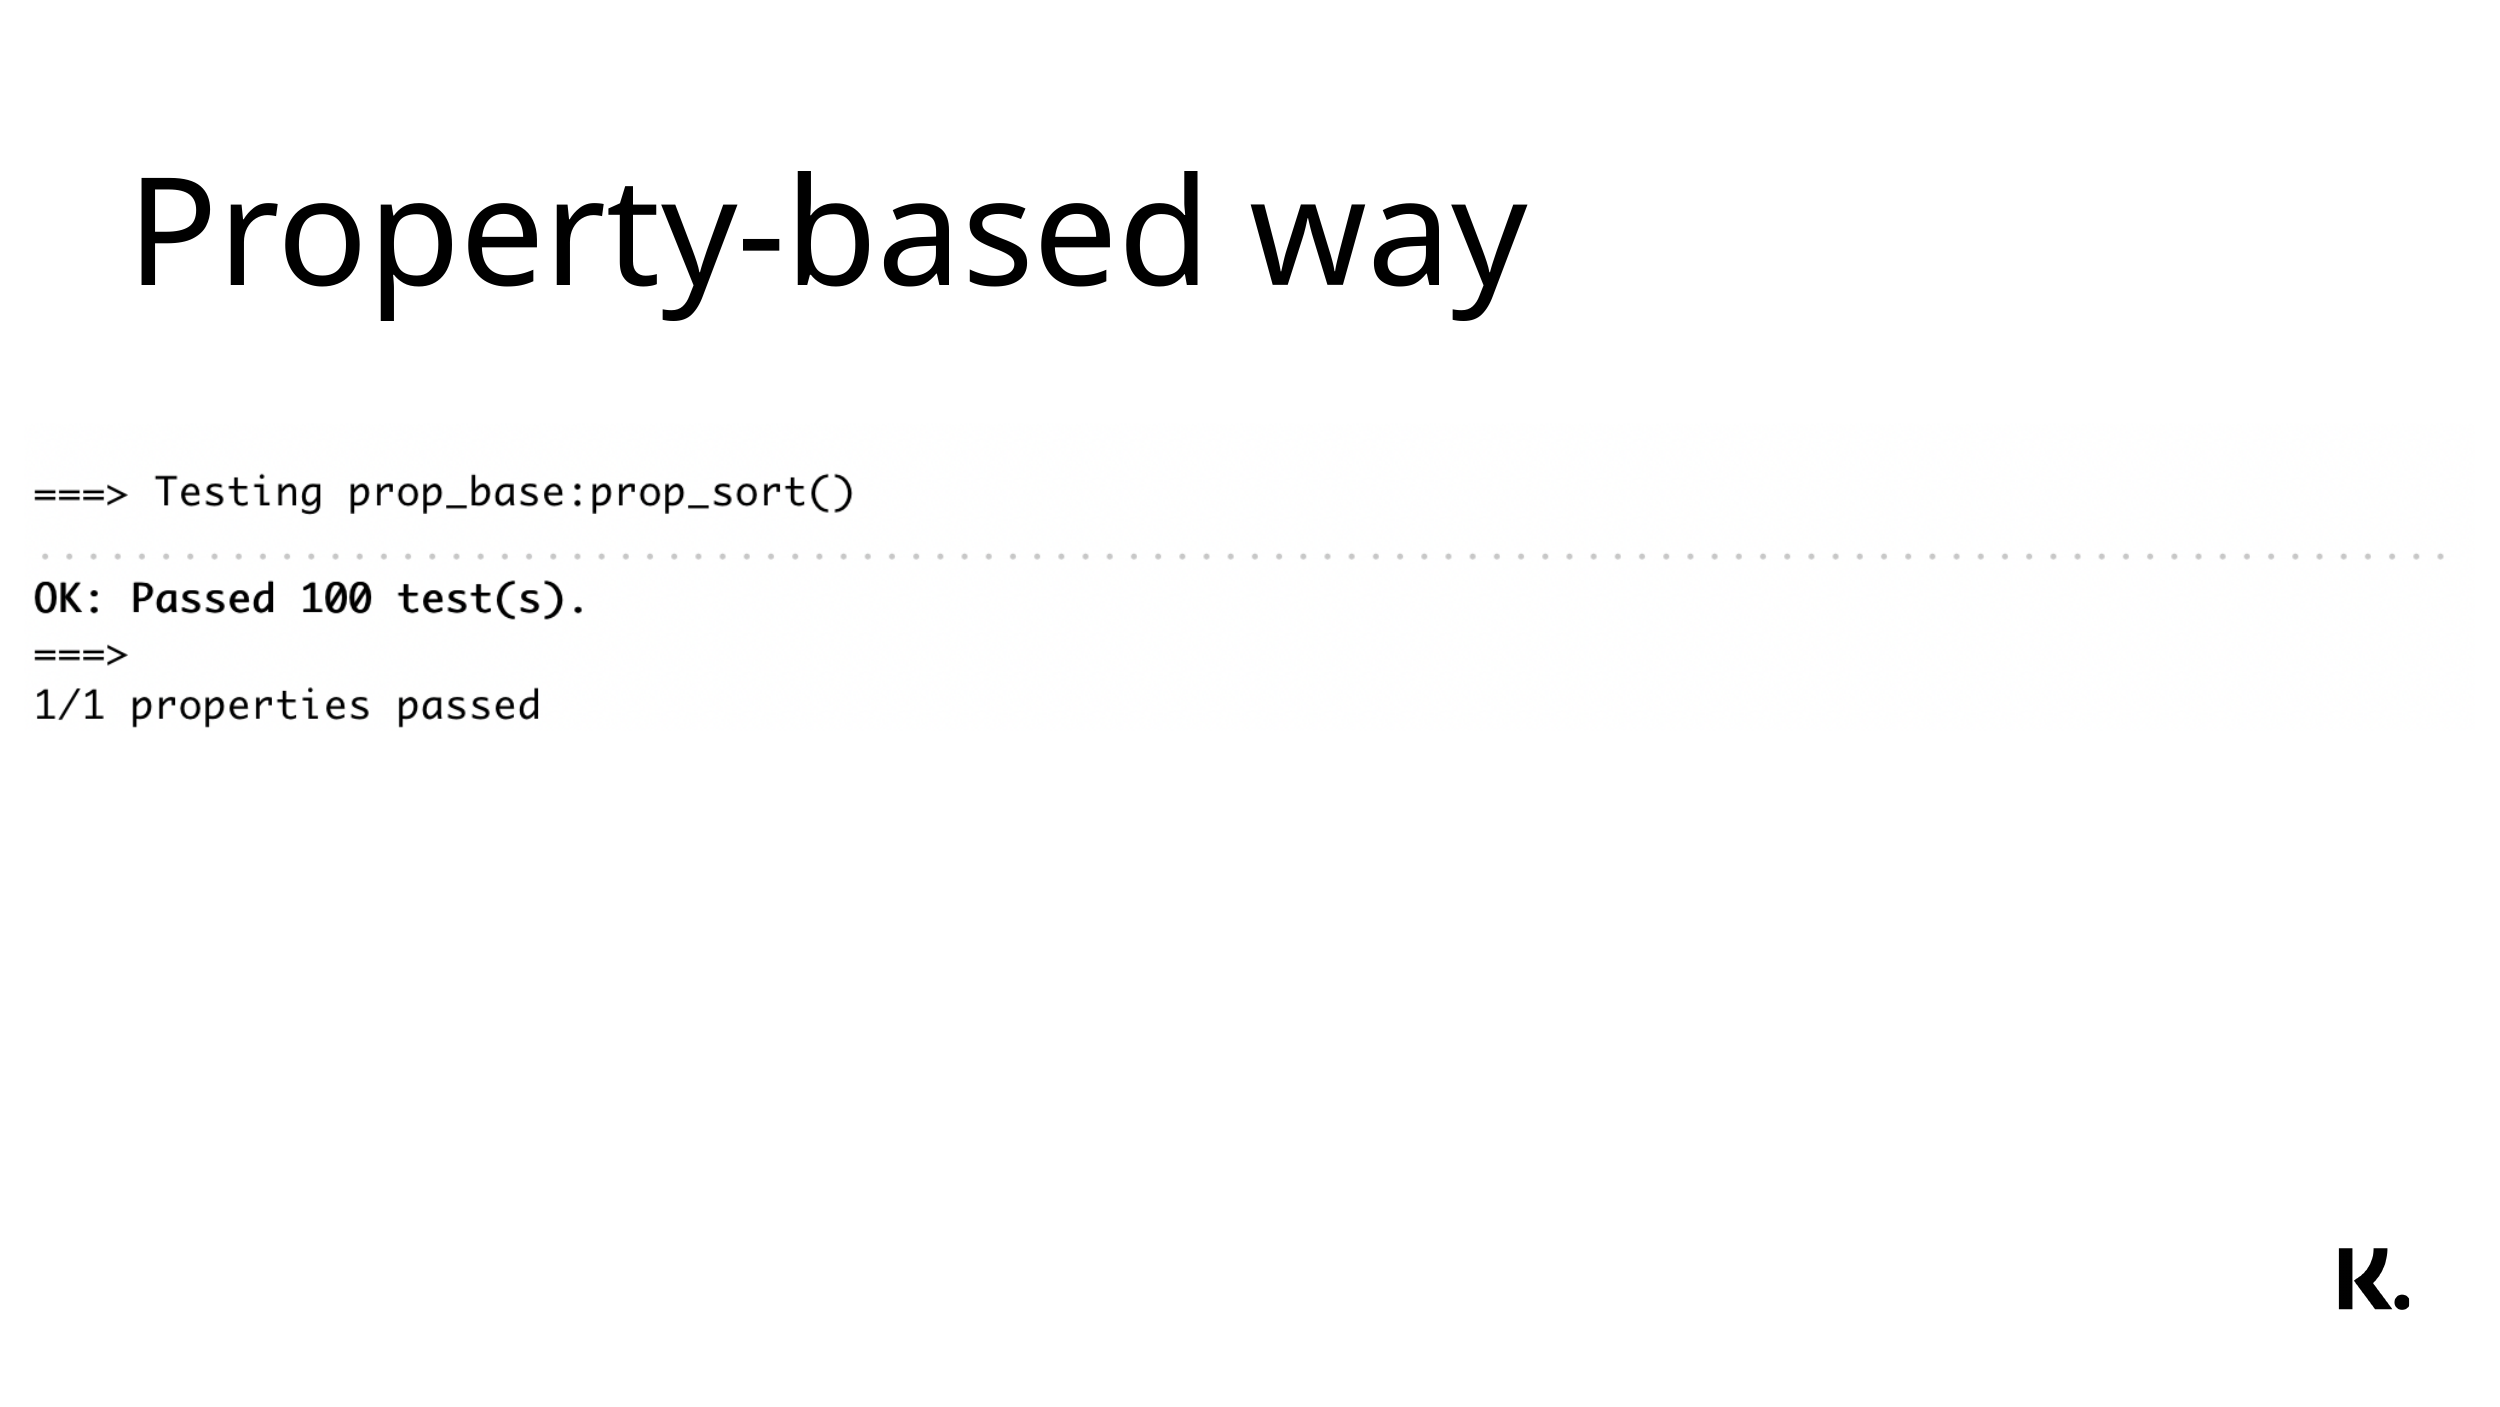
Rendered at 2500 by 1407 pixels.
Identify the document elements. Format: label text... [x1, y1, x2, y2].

picture [2338, 1248, 2410, 1310]
title Property-based way [127, 96, 1653, 316]
picture [24, 422, 2476, 731]
